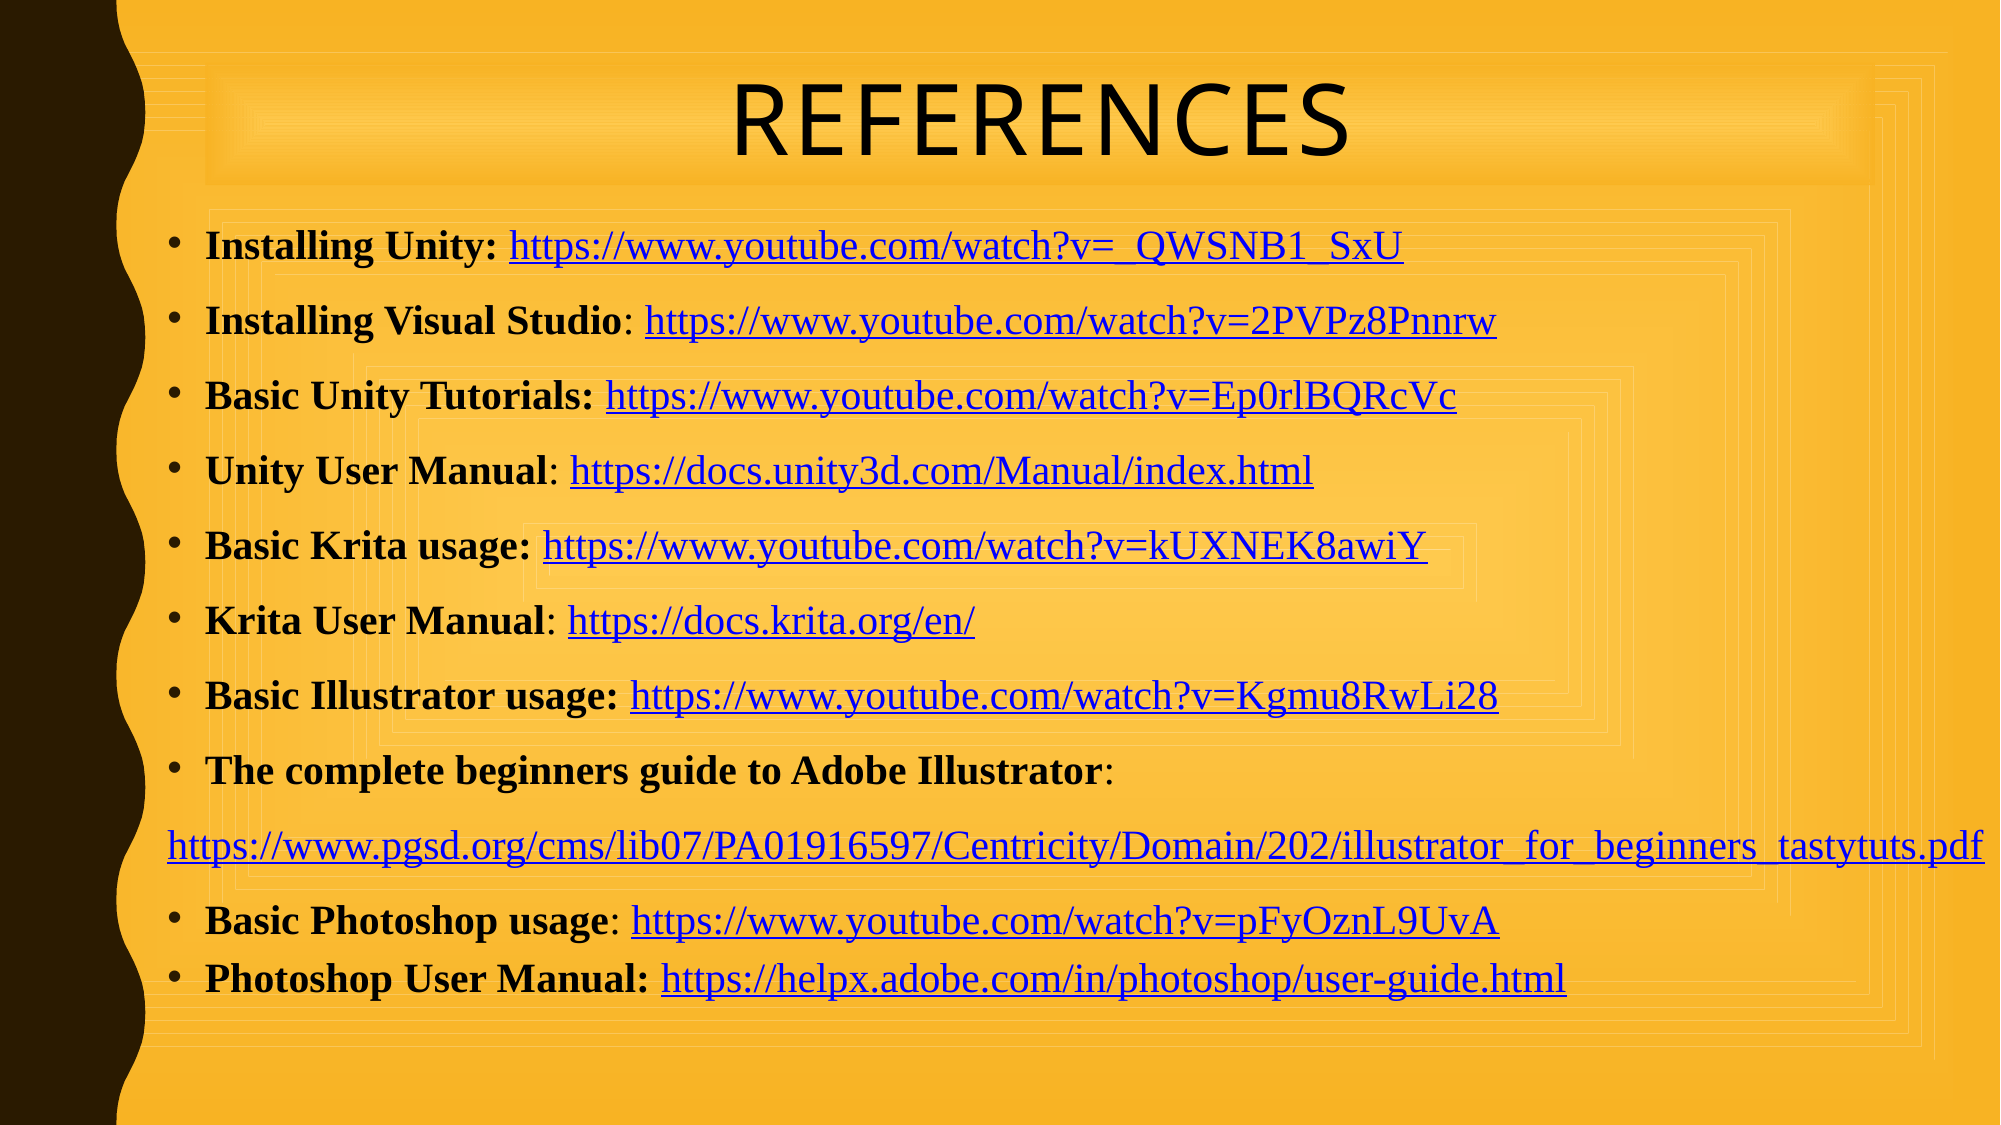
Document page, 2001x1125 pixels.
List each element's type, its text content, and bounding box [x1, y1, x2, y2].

title REFERENCEs [205, 62, 1875, 185]
list Installing Unity: https://www.youtube.com/watch?v=_QWSNB1_SxU Installing Visual Studio: https://www.youtube.com/watch?v=2PVPz8Pnnrw Basic Unity Tutorials: https://www.youtube.com/watch?v=Ep0rlBQRcVc Unity User Manual: https://docs.unity3d.com/Manual/index.html Basic Krita usage: https://www.youtube.com/watch?v=kUXNEK8awiY Krita User Manual: https://docs.krita.org/en/ Basic Illustrator usage: https://www.youtube.com/watch?v=Kgmu8RwLi28 The complete beginners guide to Adobe Illustrator: https://www.pgsd.org/cms/lib07/PA01916597/Centricity/Domain/202/illustrator_for_beginners_tastytuts.pdf Basic Photoshop usage: https://www.youtube.com/watch?v=pFyOznL9UvA Photoshop User Manual: https://helpx.adobe.com/in/photoshop/user-guide.html [152, 185, 2000, 1103]
